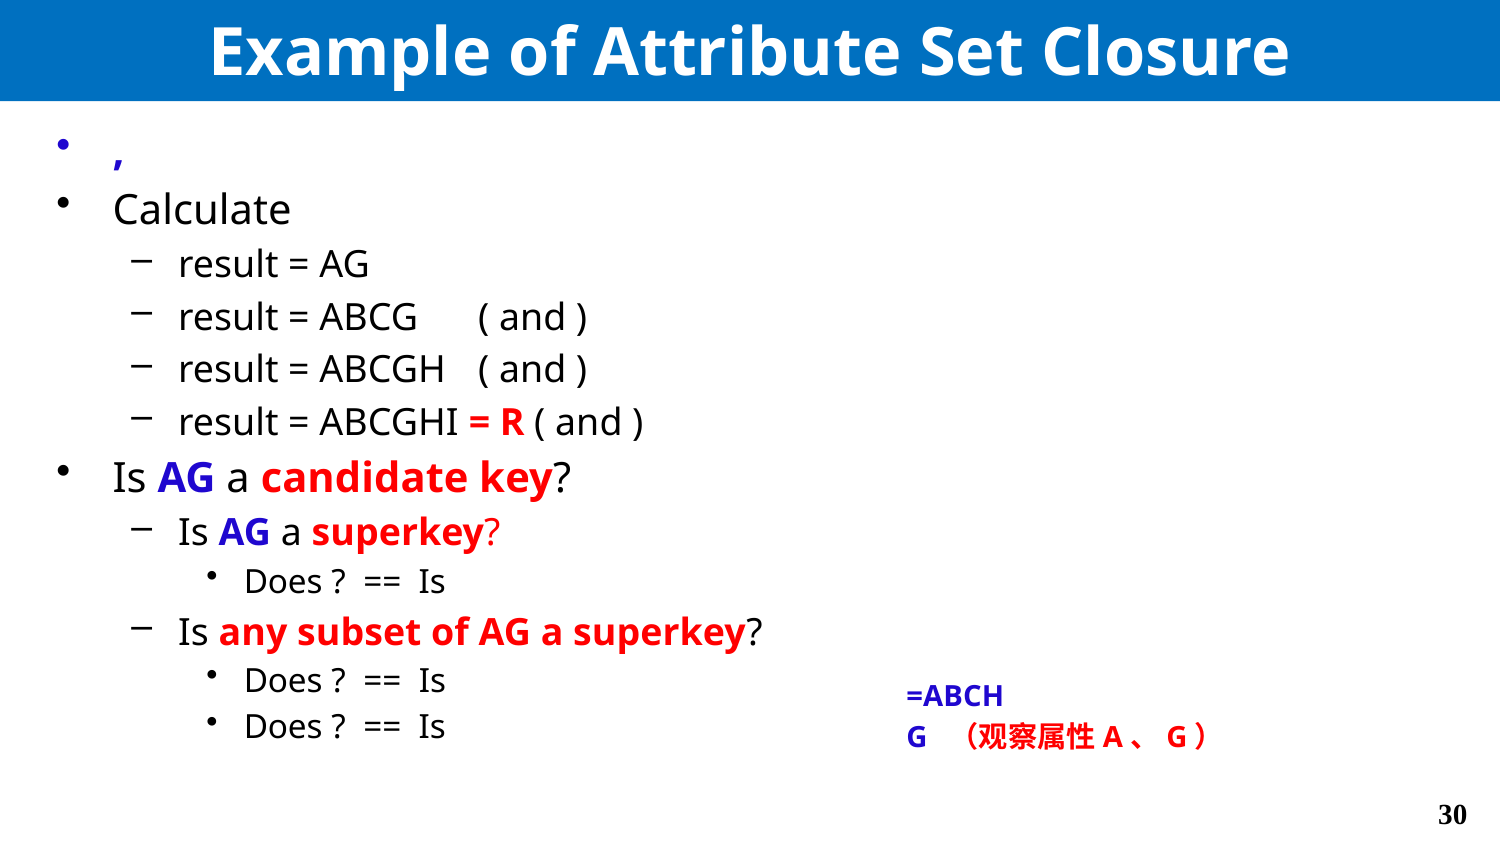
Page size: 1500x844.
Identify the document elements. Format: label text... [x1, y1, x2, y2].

title Example of Attribute Set Closure [0, 0, 1500, 102]
